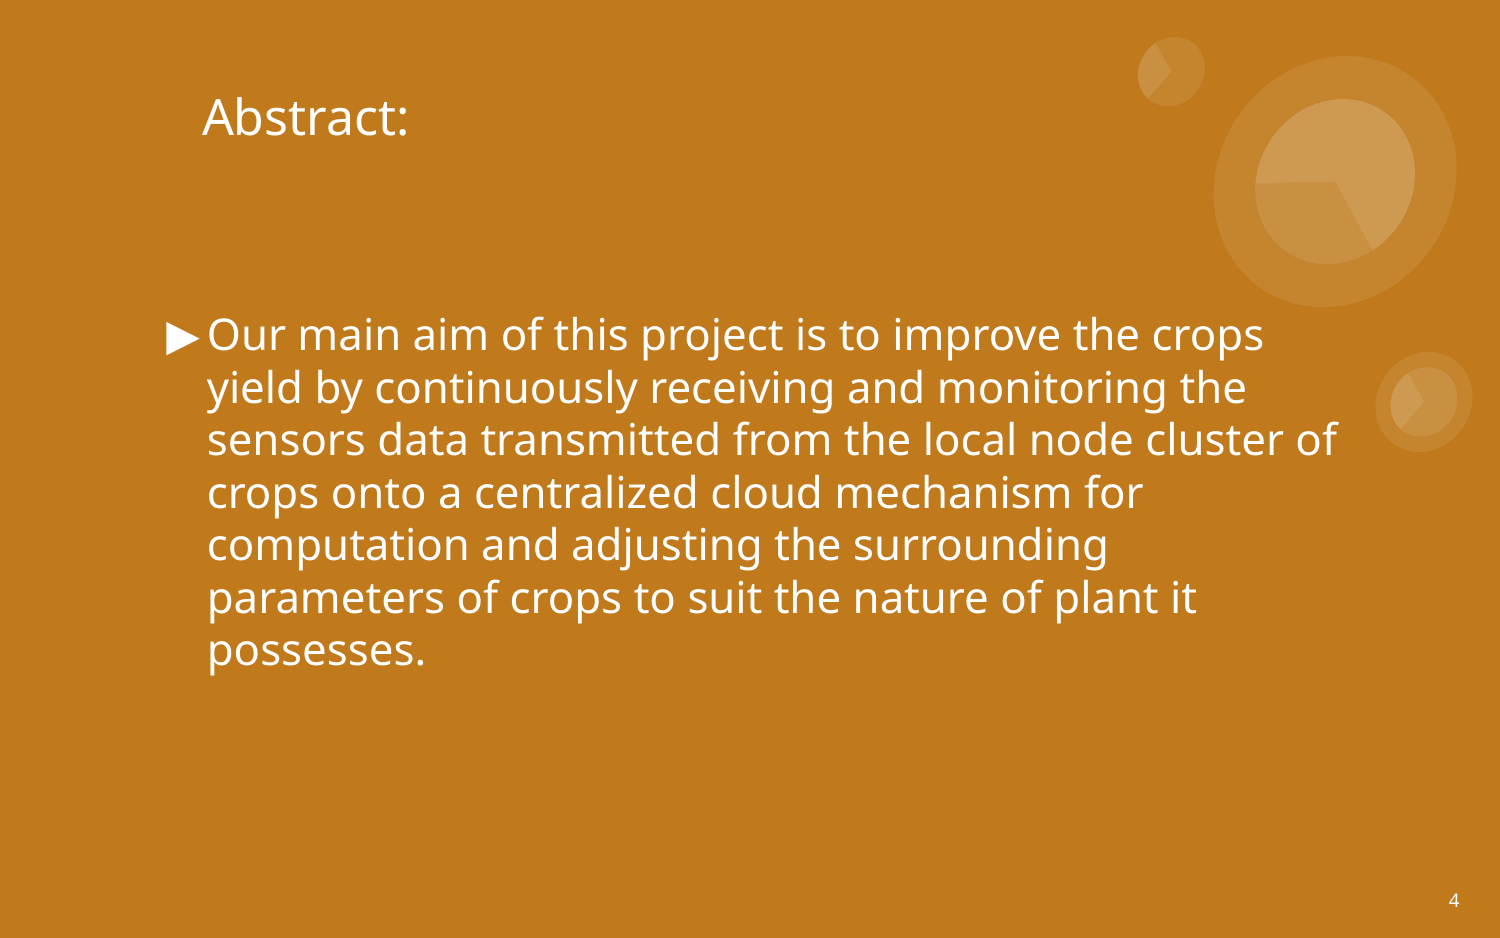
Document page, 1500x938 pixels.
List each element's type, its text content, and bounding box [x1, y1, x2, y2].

slide_number ‹#› [1384, 865, 1475, 938]
text_box Abstract: [187, 70, 1304, 189]
title Our main aim of this project is to improve the crops yield by continuously receiving and monitoring the sensors data transmitted from the local node cluster of crops onto a centralized cloud mechanism for computation and adjusting the surrounding parameters of crops to suit the nature of plant it possesses. [135, 188, 1358, 793]
